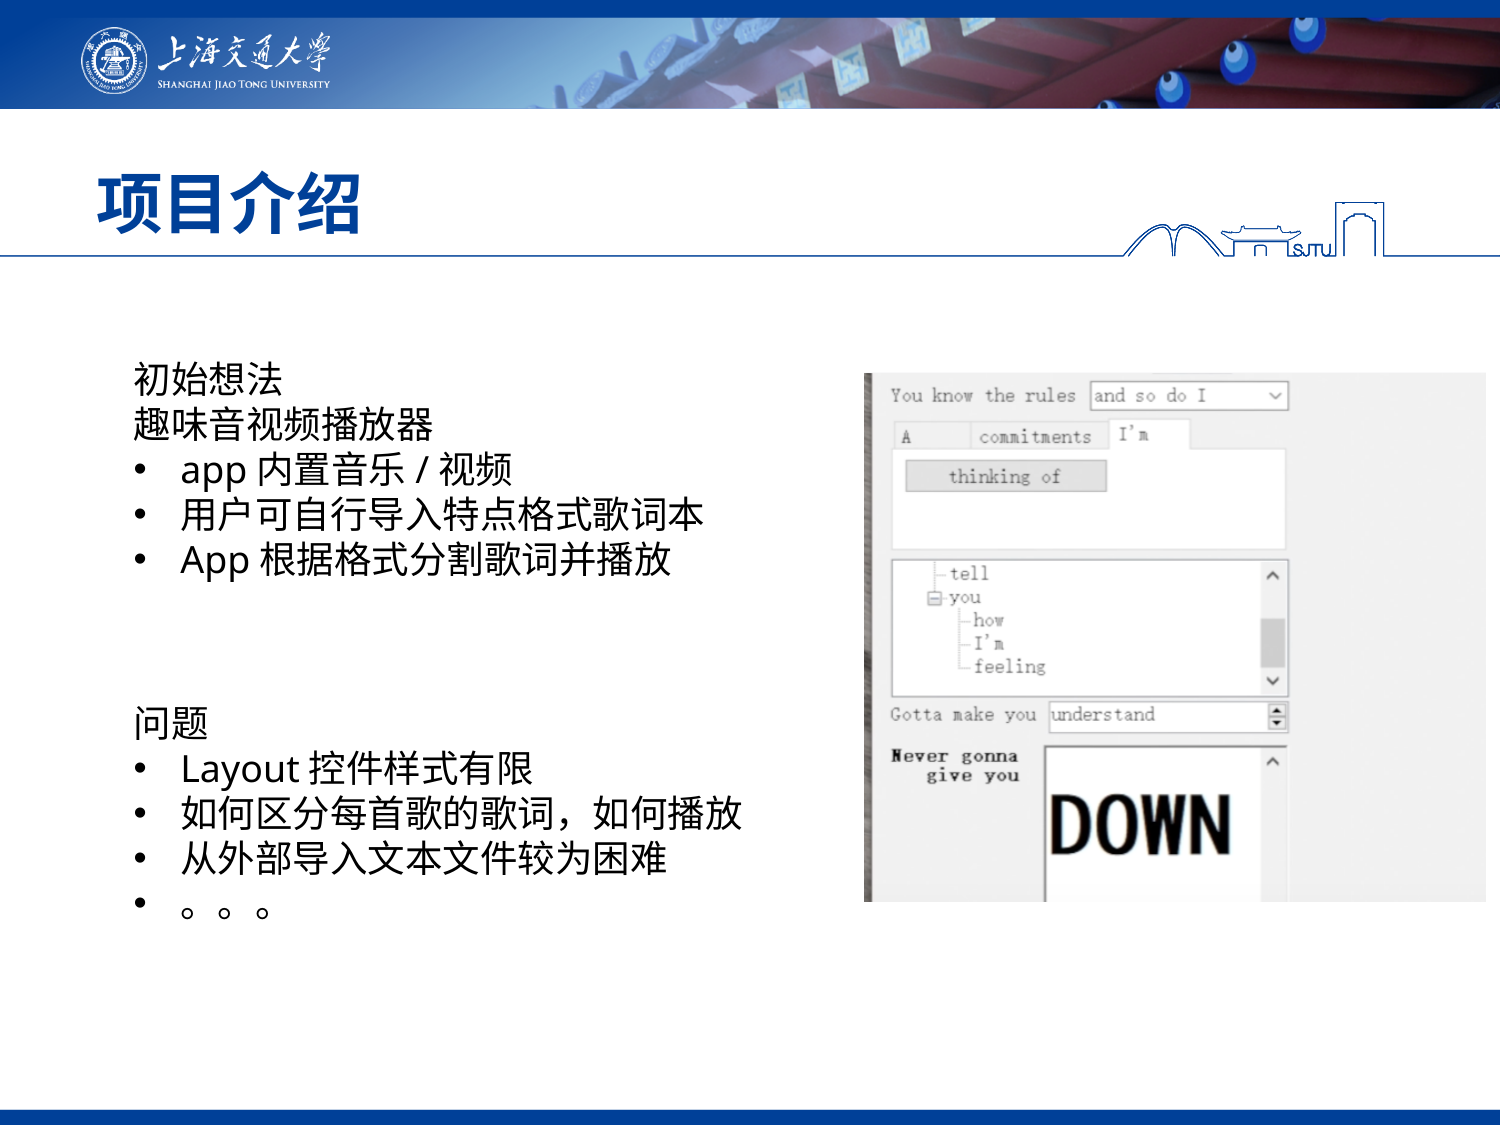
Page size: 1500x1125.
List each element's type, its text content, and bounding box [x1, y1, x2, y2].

picture [864, 372, 1486, 902]
text_box 问题 Layout控件样式有限 如何区分每首歌的歌词，如何播放 从外部导入文本文件较为困难 。。。 [118, 692, 844, 933]
picture [0, 18, 1500, 109]
text_box 初始想法 趣味音视频播放器 app内置音乐/视频 用户可自行导入特点格式歌词本 App根据格式分割歌词并播放 [118, 348, 750, 634]
title 项目介绍 [81, 160, 1455, 255]
